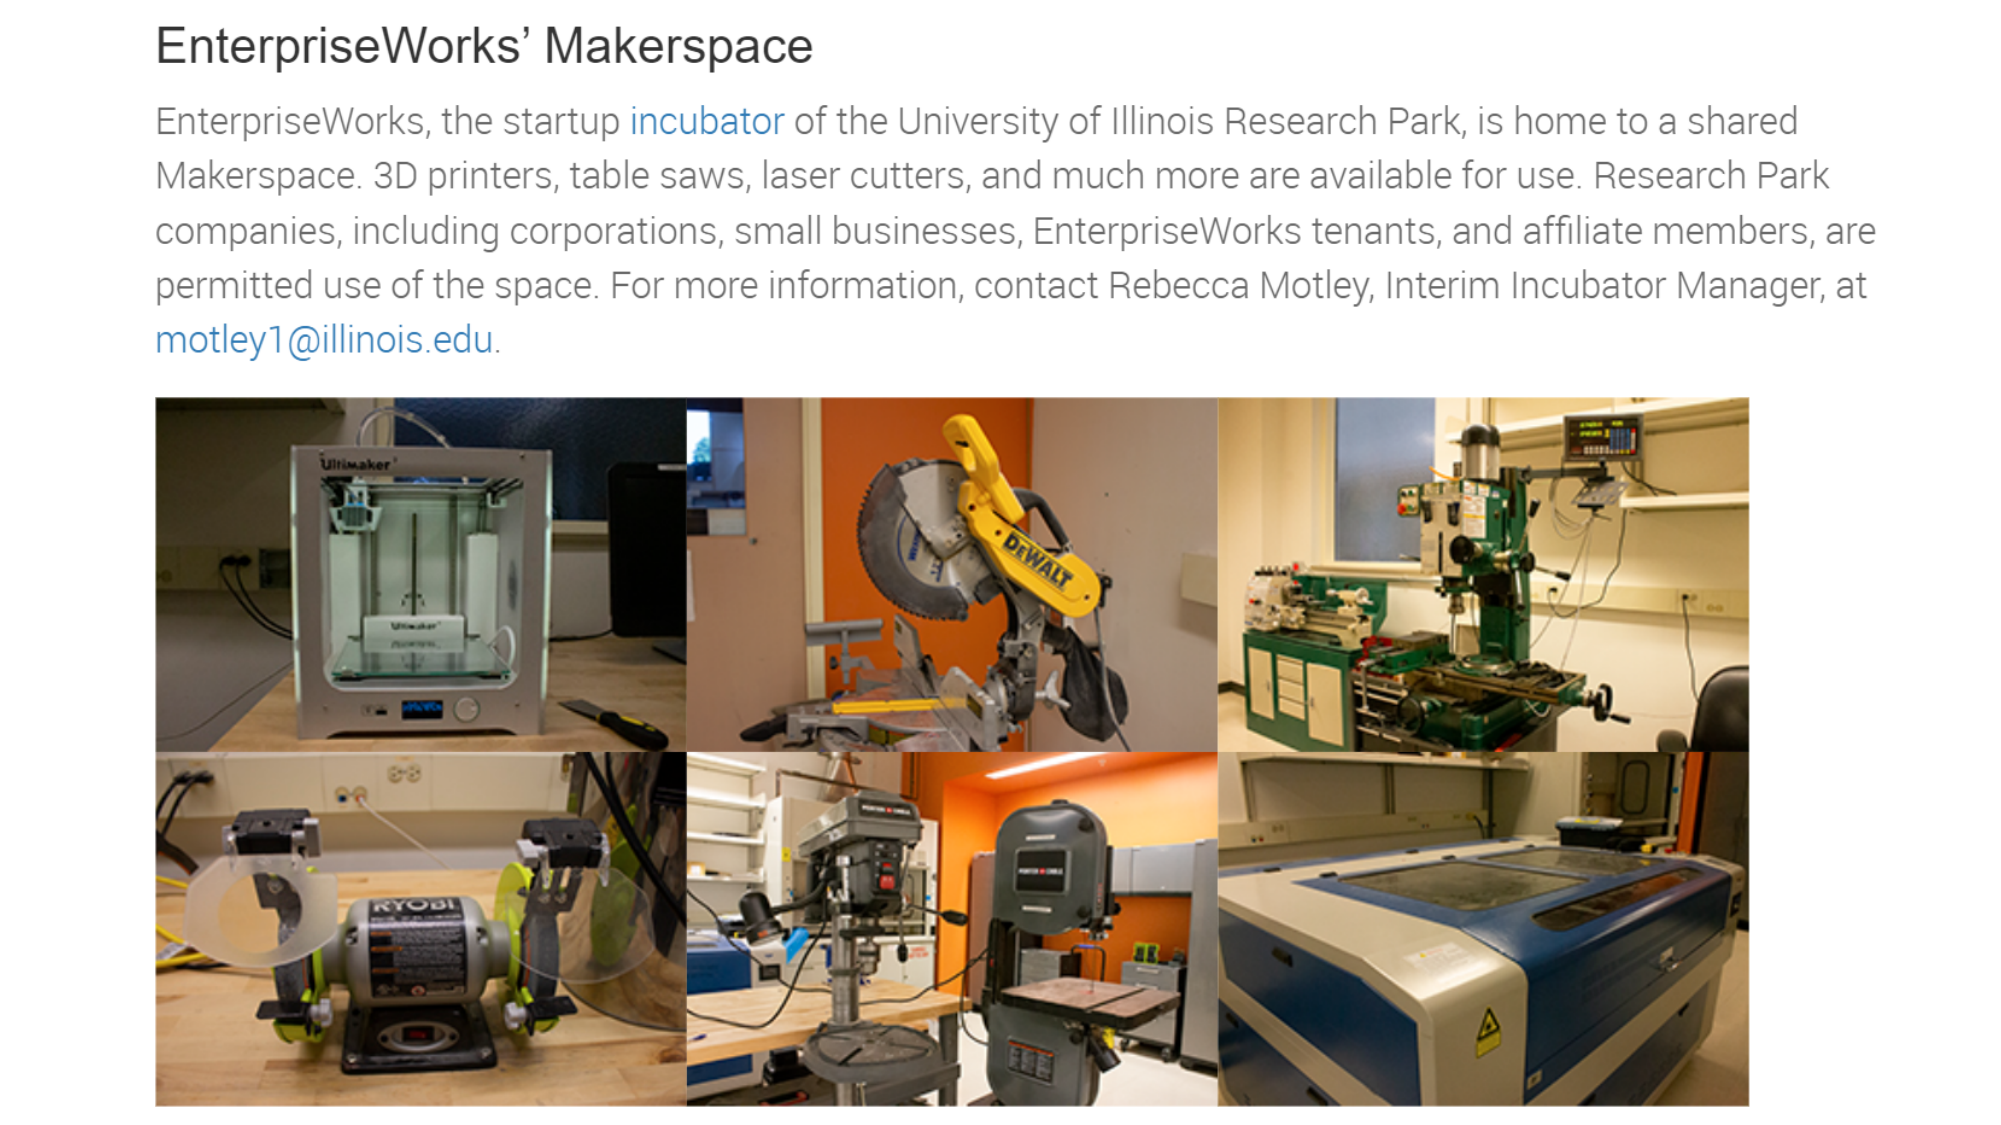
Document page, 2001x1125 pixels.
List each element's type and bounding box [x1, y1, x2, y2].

picture [101, 0, 1899, 1125]
